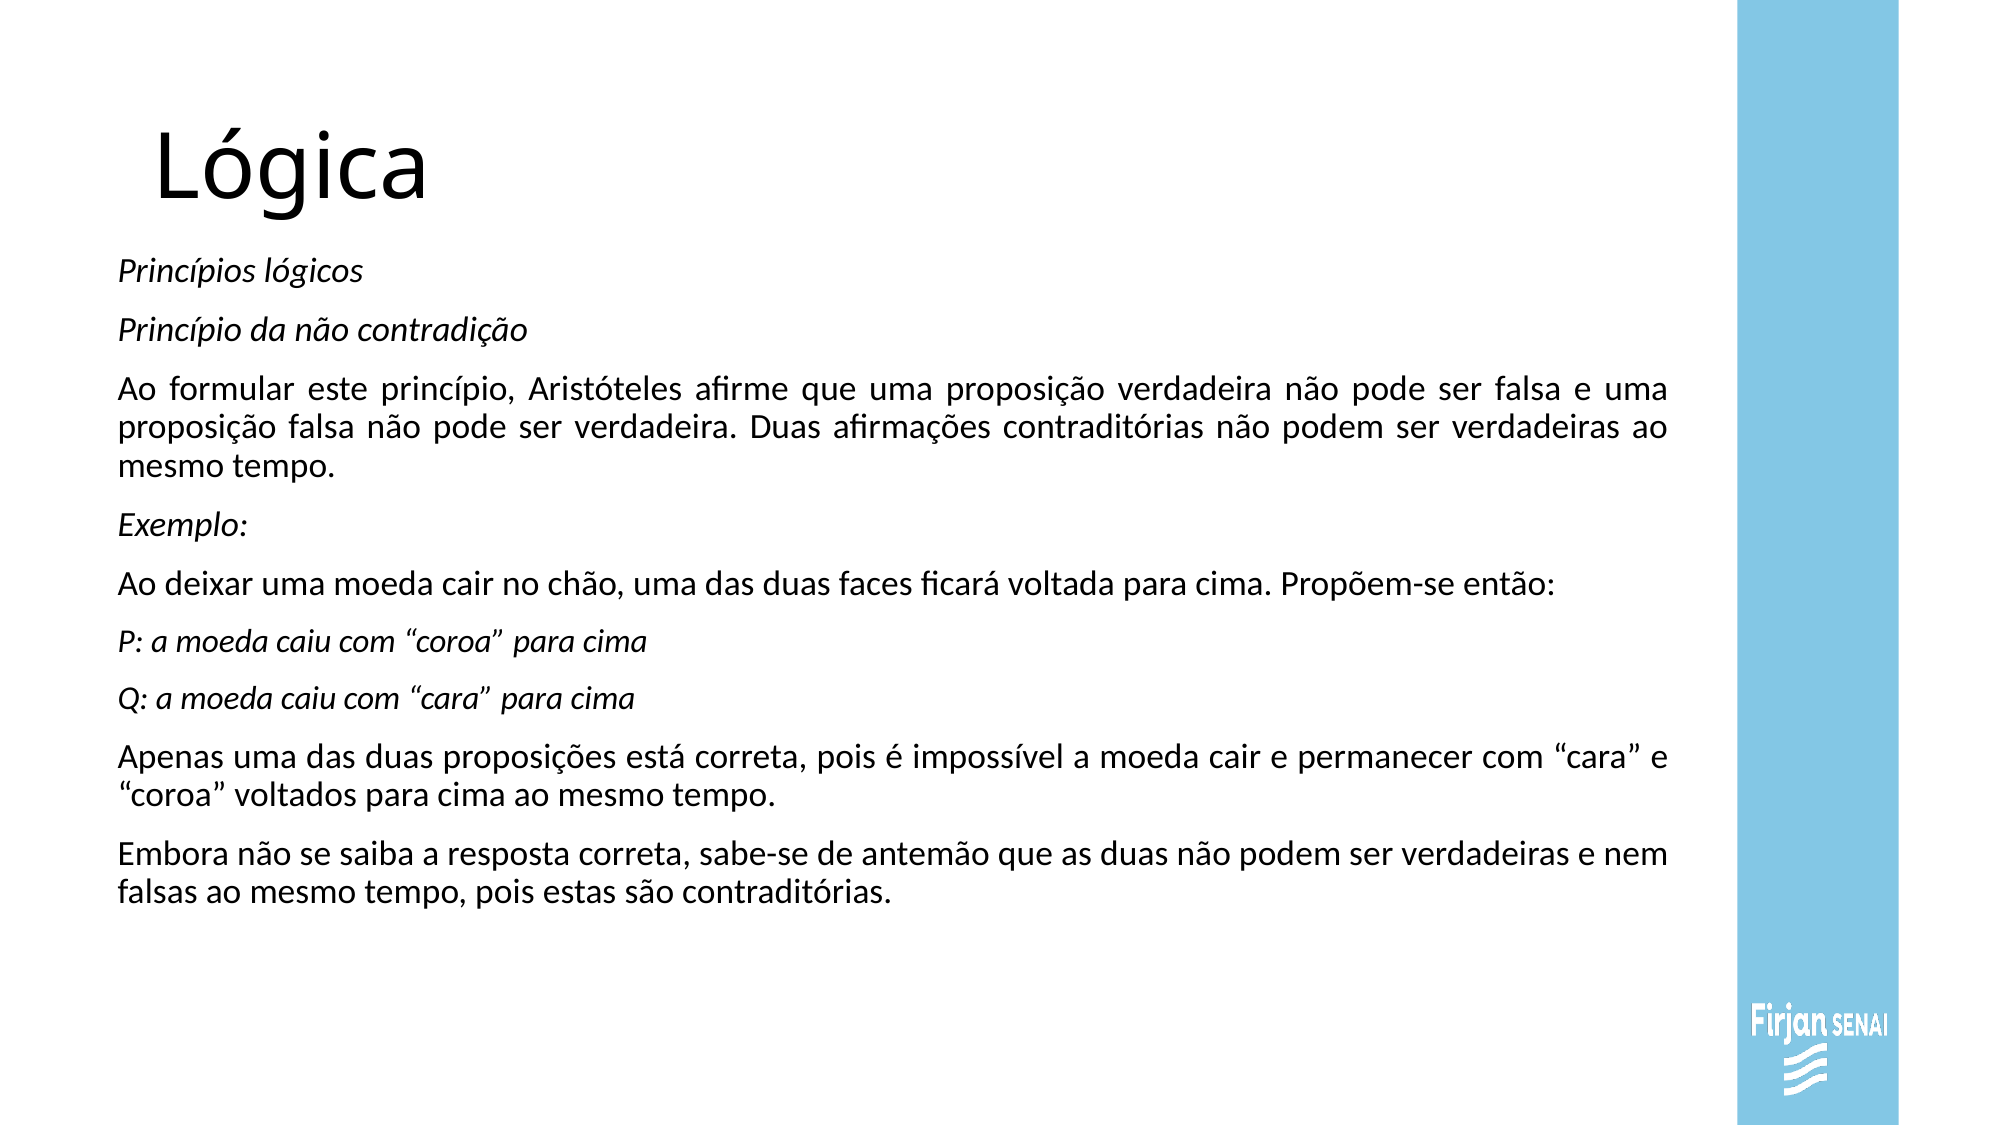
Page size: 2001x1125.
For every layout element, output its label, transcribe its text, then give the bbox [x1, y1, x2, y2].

title Lógica [137, 59, 1721, 278]
picture [1747, 999, 1889, 1097]
list Princípios lógicos Princípio da não contradição Ao formular este princípio, Aristóteles afirme que uma proposição verdadeira não pode ser falsa e uma proposição falsa não pode ser verdadeira. Duas afirmações contraditórias não podem ser verdadeiras ao mesmo tempo. Exemplo: Ao deixar uma moeda cair no chão, uma das duas faces ficará voltada para cima. Propõem-se então: P: a moeda caiu com “coroa” para cima Q: a moeda caiu com “cara” para cima Apenas uma das duas proposições está correta, pois é impossível a moeda cair e permanecer com “cara” e “coroa” voltados para cima ao mesmo tempo. Embora não se saiba a resposta correta, sabe-se de antemão que as duas não podem ser verdadeiras e nem falsas ao mesmo tempo, pois estas são contraditórias. [102, 244, 1686, 959]
text_box [1736, 0, 1900, 1125]
